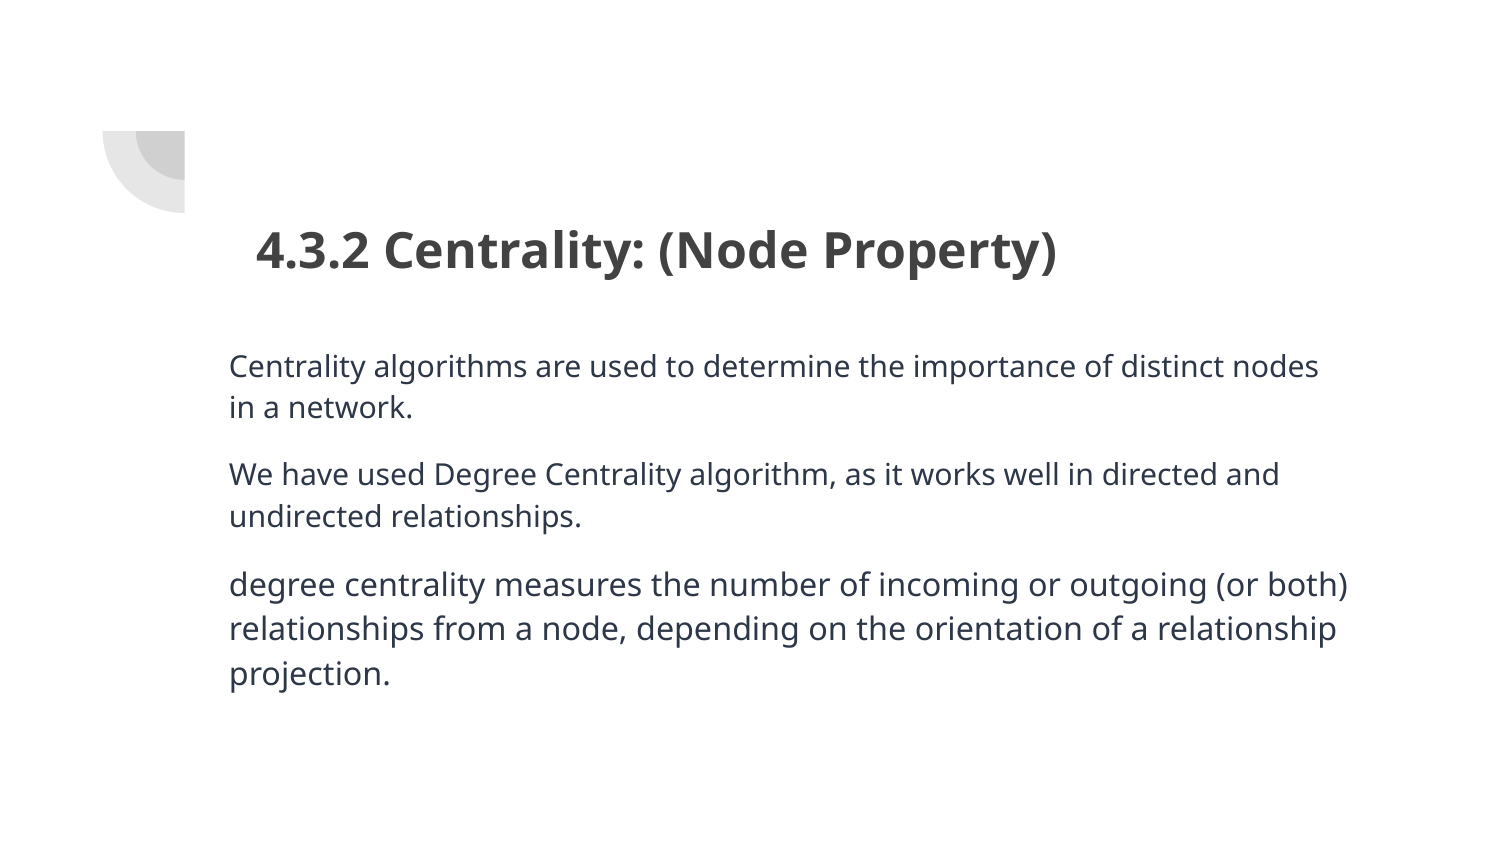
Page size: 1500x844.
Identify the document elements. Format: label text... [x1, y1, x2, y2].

title 4.3.2 Centrality: (Node Property) [241, 203, 1244, 309]
list Centrality algorithms are used to determine the importance of distinct nodes in a network. We have used Degree Centrality algorithm, as it works well in directed and undirected relationships. degree centrality measures the number of incoming or outgoing (or both) relationships from a node, depending on the orientation of a relationship projection. [213, 326, 1368, 744]
